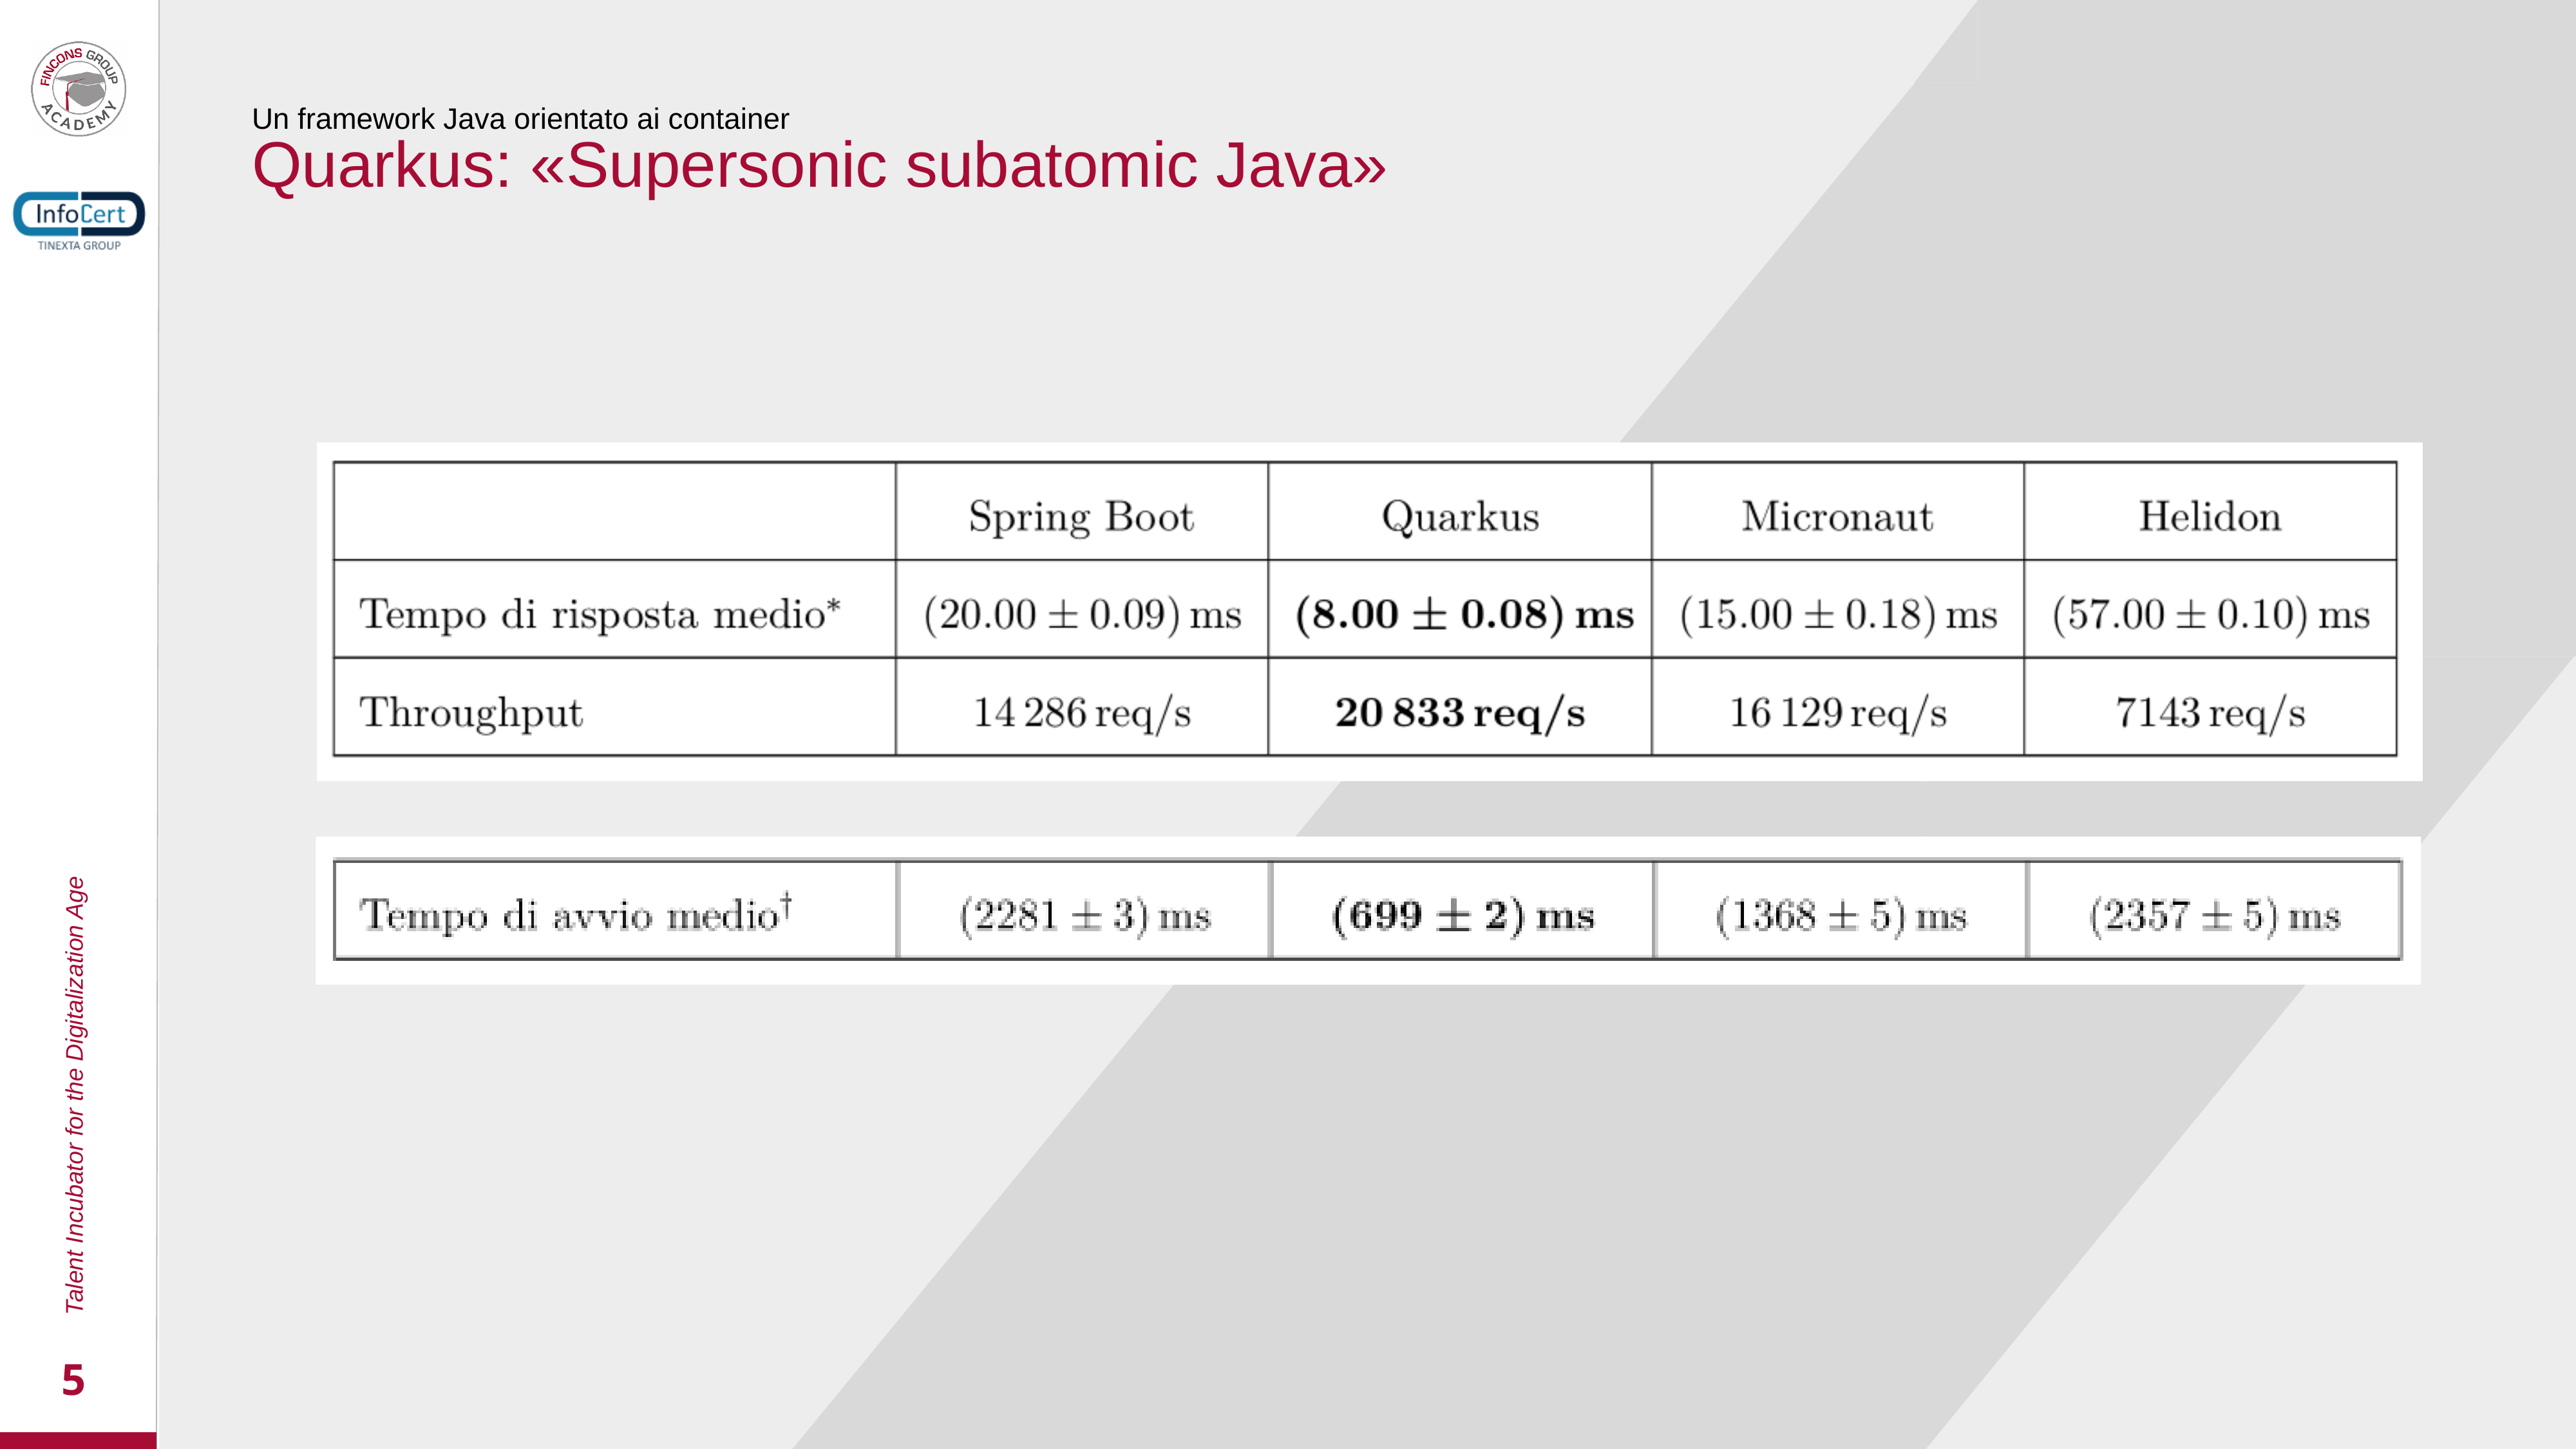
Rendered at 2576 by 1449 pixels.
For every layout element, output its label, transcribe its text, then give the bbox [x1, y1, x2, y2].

picture [317, 442, 2423, 781]
list Un framework Java orientato ai container [238, 94, 2499, 117]
picture [12, 184, 150, 254]
picture [316, 837, 2421, 985]
picture [31, 41, 126, 137]
list Quarkus: «Supersonic subatomic Java» [238, 117, 2502, 213]
